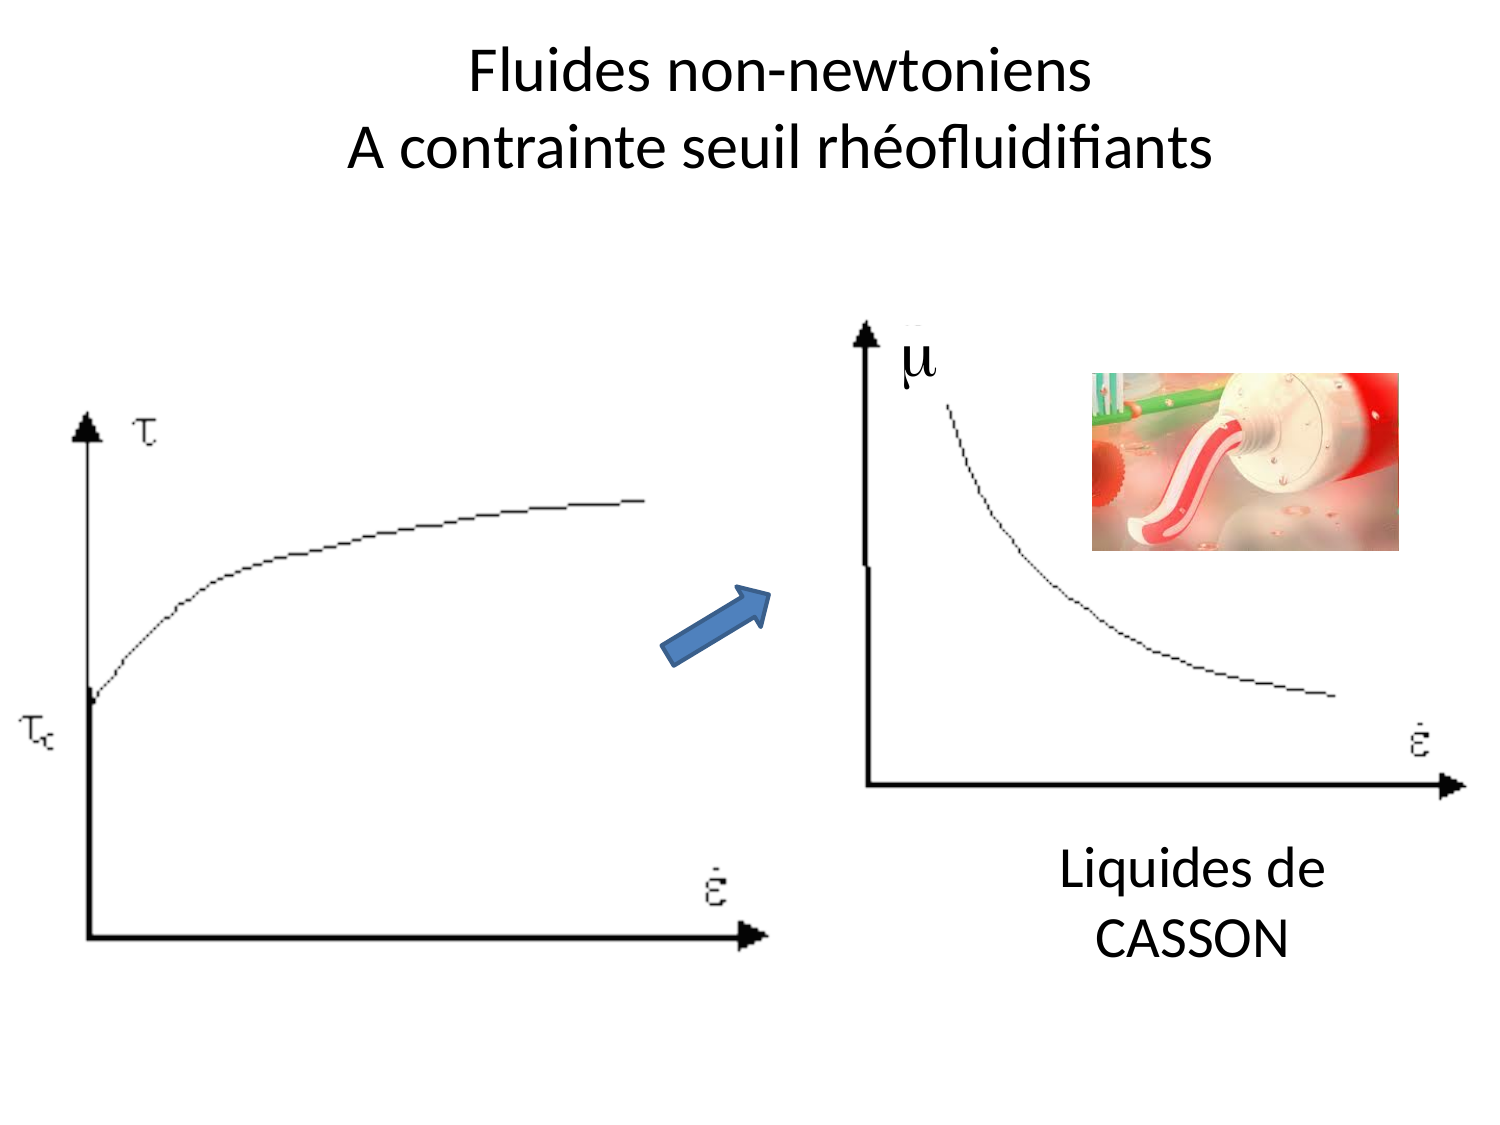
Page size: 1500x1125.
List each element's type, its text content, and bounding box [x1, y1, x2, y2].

picture [9, 390, 774, 965]
title Fluides non-newtoniens A contrainte seuil rhéofluidifiants [100, 19, 1463, 268]
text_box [802, 302, 1471, 811]
text_box Liquides de CASSON [974, 822, 1412, 977]
